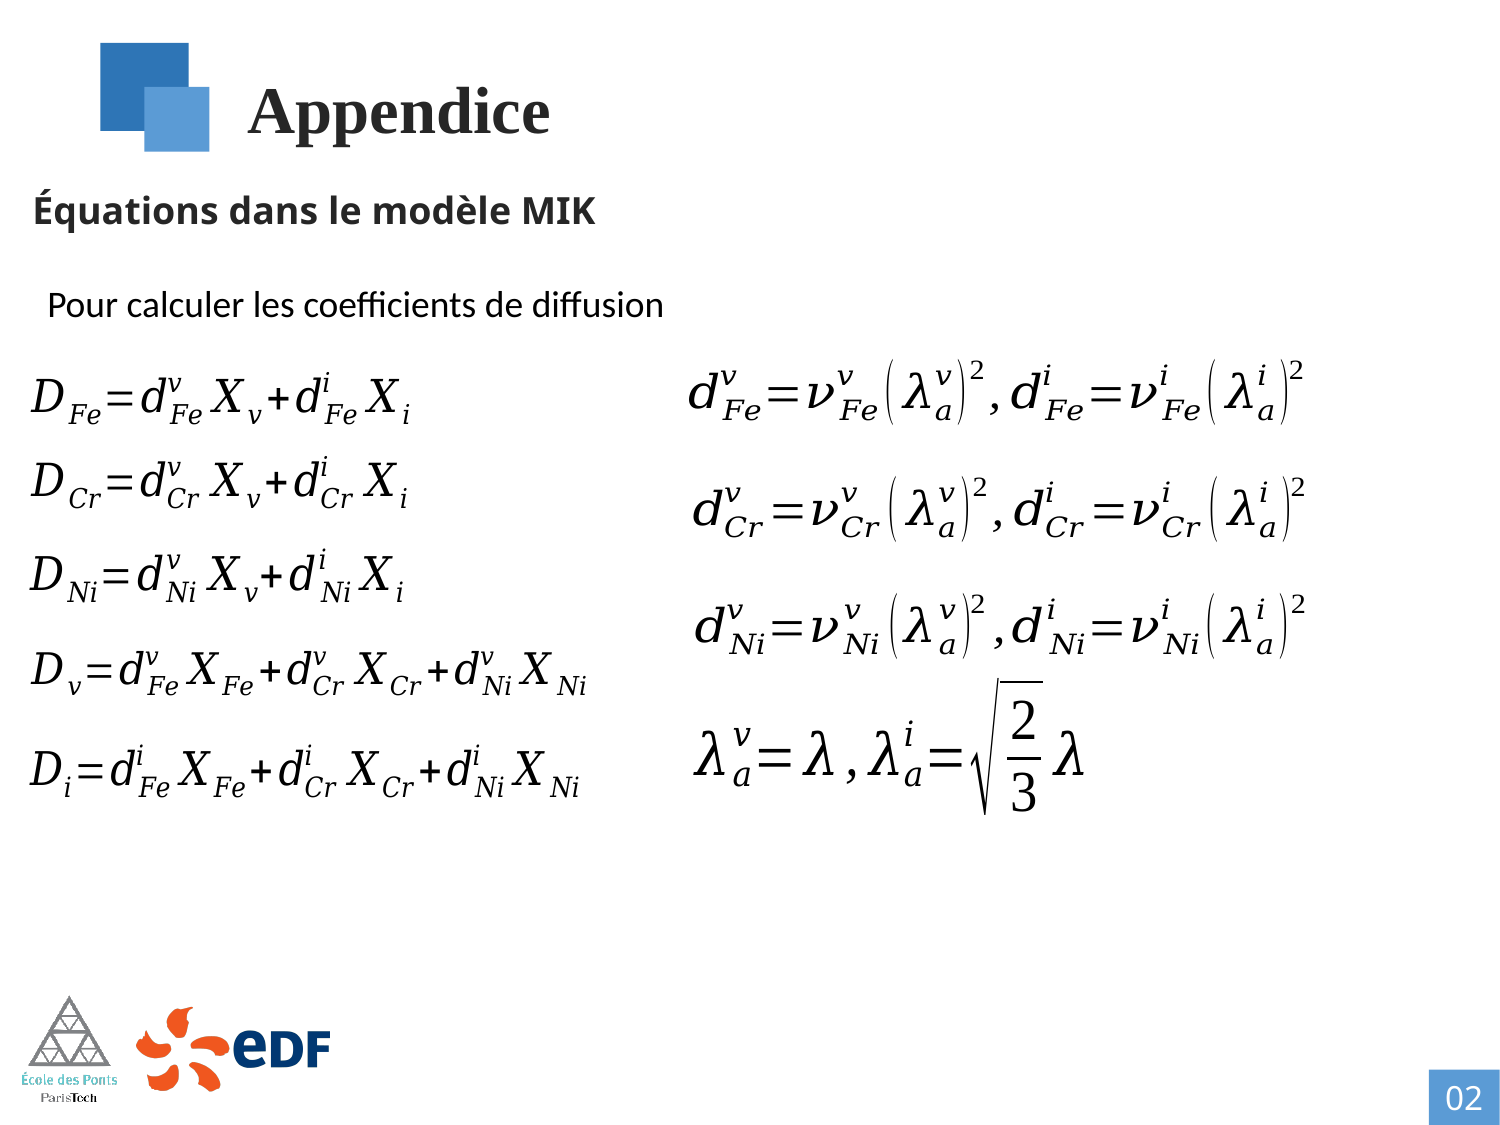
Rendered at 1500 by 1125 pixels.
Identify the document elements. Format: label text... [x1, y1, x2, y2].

text_box Équations dans le modèle MIK [17, 179, 841, 240]
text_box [1411, 1069, 1500, 1125]
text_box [100, 42, 210, 152]
text_box Appendice [232, 59, 578, 154]
picture [22, 995, 117, 1102]
picture [136, 1000, 330, 1098]
text_box Pour calculer les coefficients de diffusion [32, 272, 681, 333]
